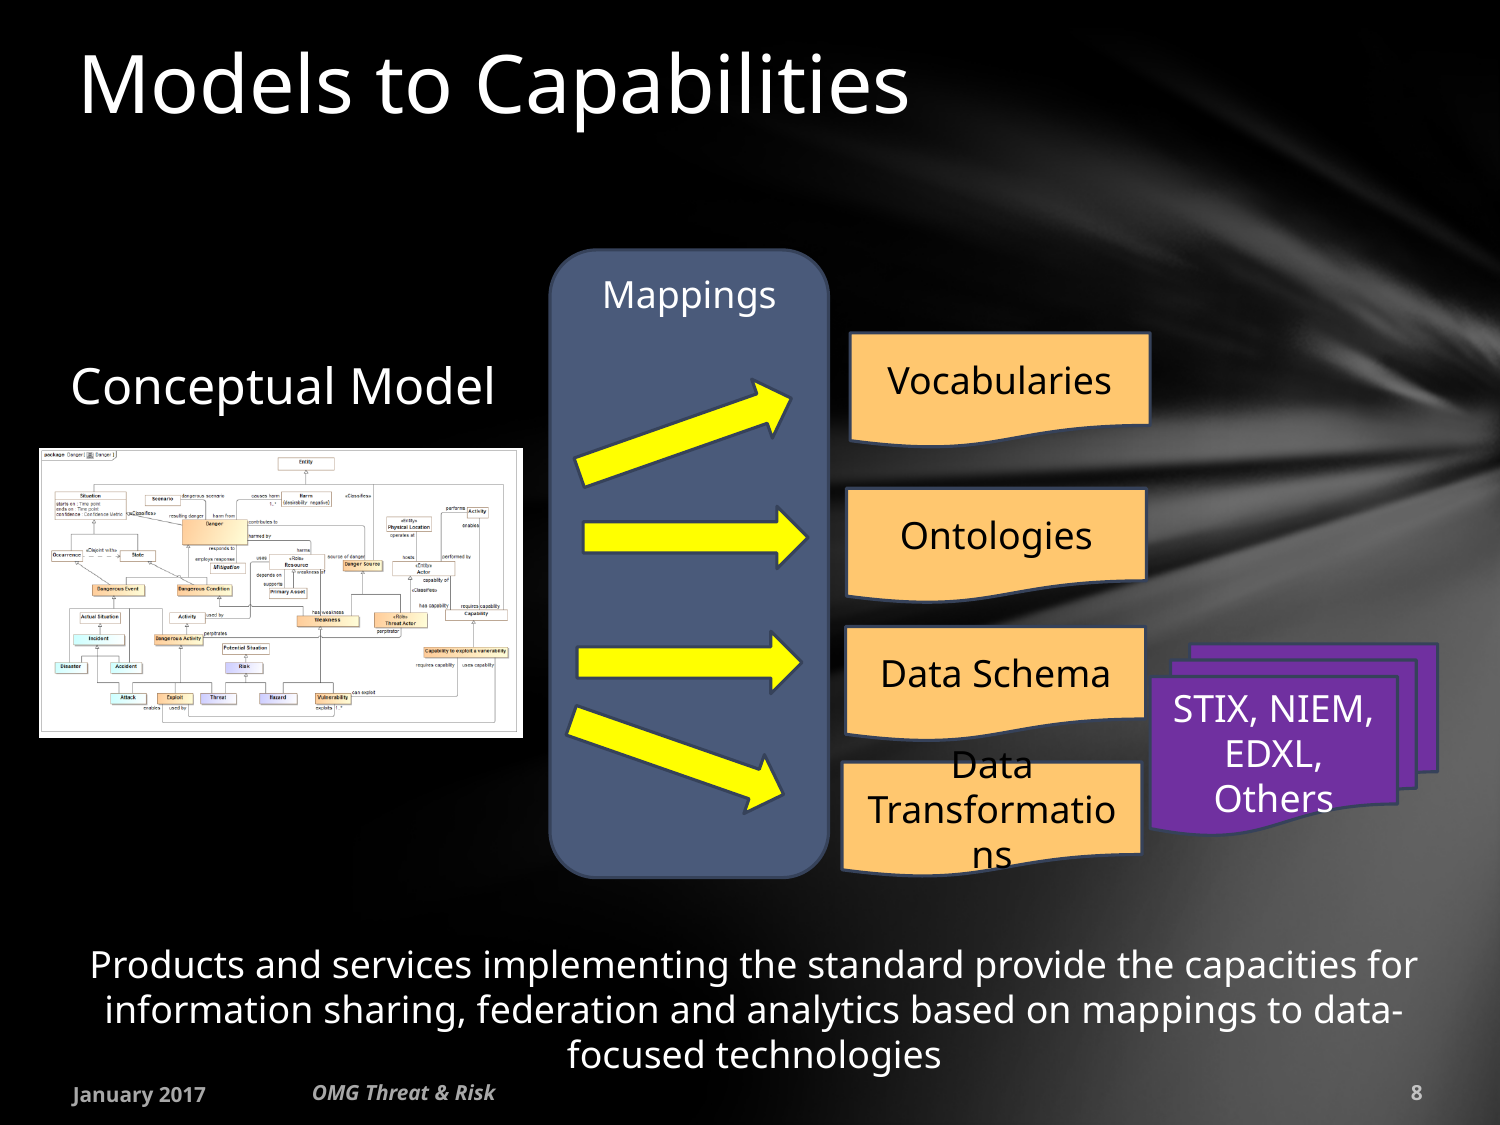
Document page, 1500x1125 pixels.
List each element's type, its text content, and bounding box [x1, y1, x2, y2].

text_box Vocabularies [848, 331, 1152, 449]
text_box Data Schema [844, 624, 1148, 742]
text_box Ontologies [844, 486, 1149, 604]
text_box [572, 377, 793, 489]
text_box [575, 629, 804, 696]
text_box STIX, NIEM, EDXL, Others [1148, 642, 1440, 837]
text_box Data Transformations [840, 760, 1144, 878]
text_box Mappings [548, 248, 831, 880]
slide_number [57, 1073, 296, 1115]
text_box Conceptual Model [55, 347, 512, 423]
picture [39, 448, 523, 739]
text_box Products and services implementing the standard provide the capacities for information sharing, federation and analytics based on mappings to data-focused technologies [60, 933, 1449, 1084]
footer OMG Threat & Risk [296, 1084, 968, 1115]
title Models to Capabilities [62, 24, 1323, 138]
text_box [581, 504, 810, 571]
text_box [564, 703, 786, 816]
slide_number 8 [1293, 1084, 1438, 1115]
